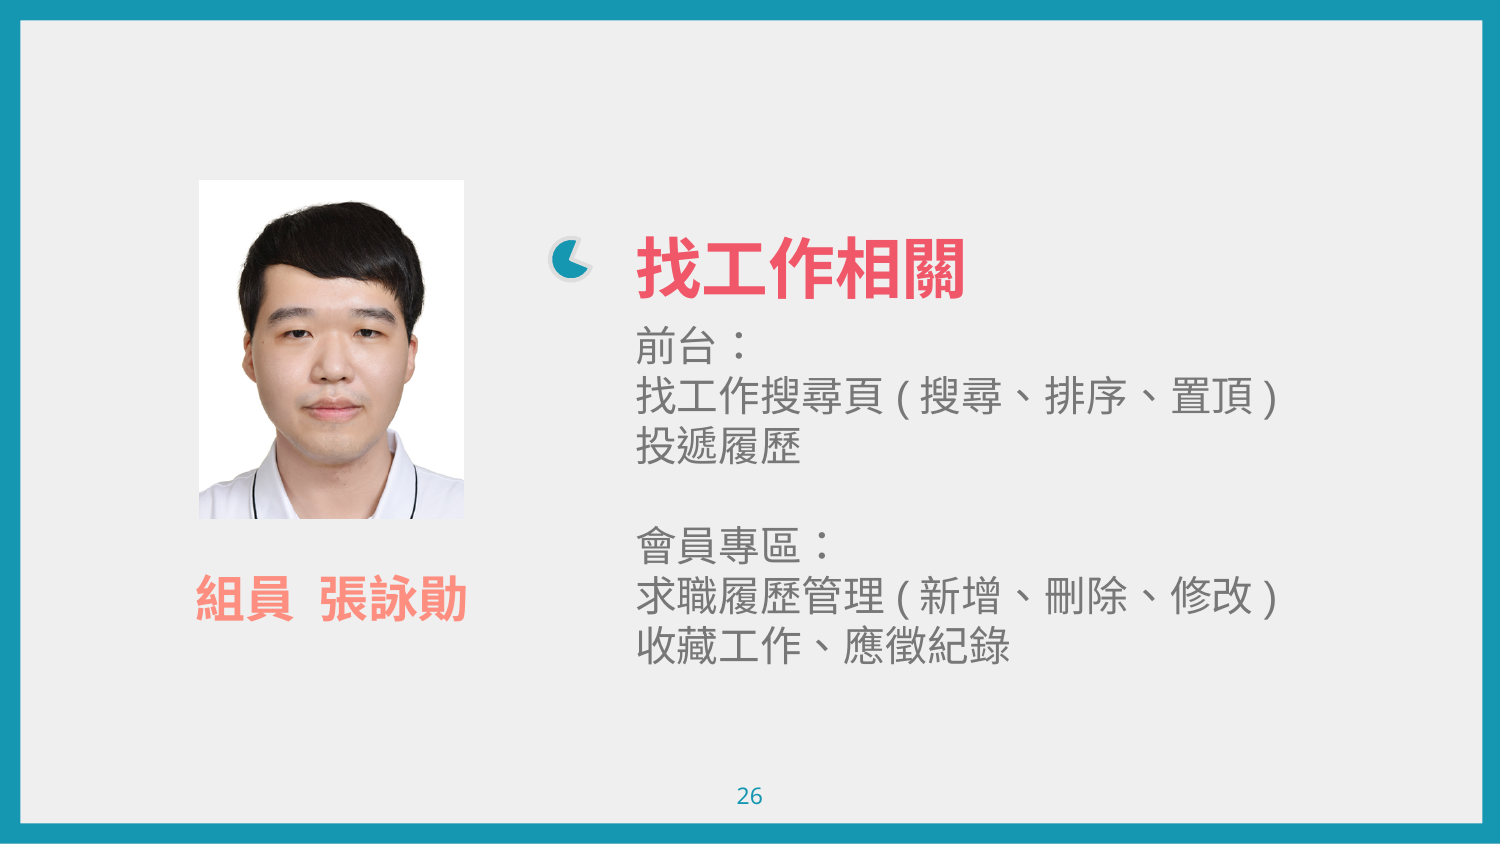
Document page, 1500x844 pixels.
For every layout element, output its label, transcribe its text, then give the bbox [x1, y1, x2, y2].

slide_number 26 [705, 766, 795, 832]
text_box 找工作相關 前台： 找工作搜尋頁(搜尋、排序、置頂) 投遞履歷 會員專區： 求職履歷管理(新增、刪除、修改) 收藏工作、應徵紀錄 [620, 219, 1396, 678]
text_box [548, 235, 593, 283]
picture [199, 180, 464, 520]
text_box 組員 張詠勛 [156, 535, 508, 660]
